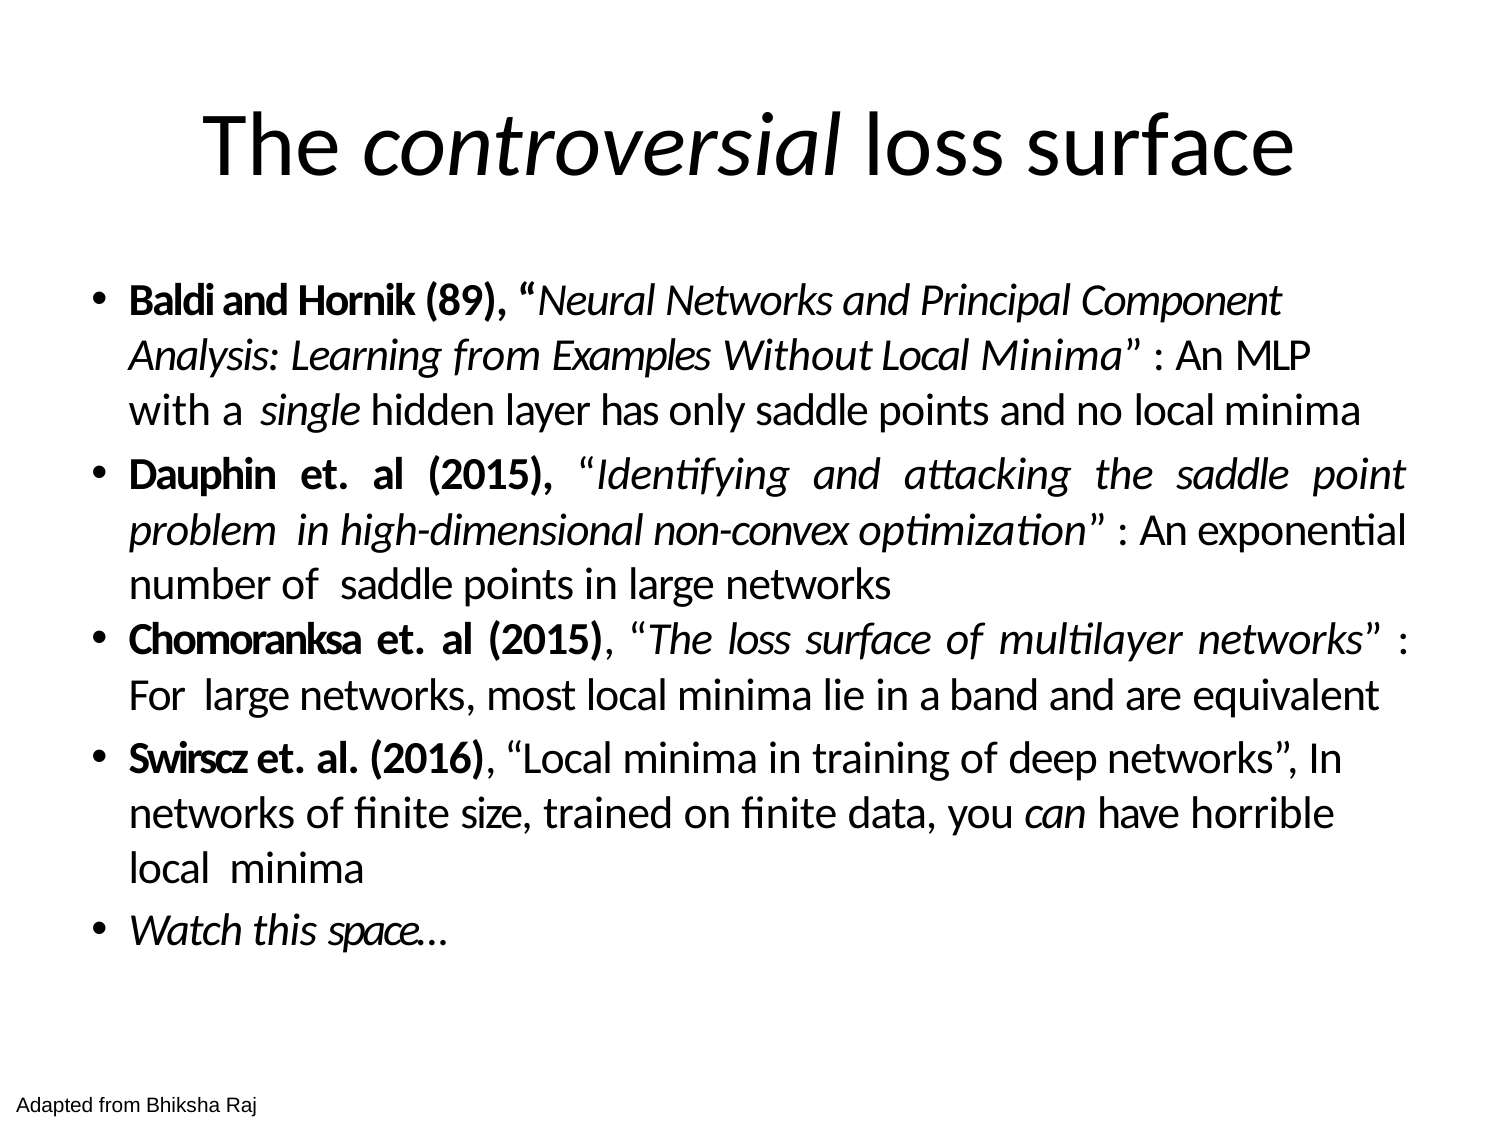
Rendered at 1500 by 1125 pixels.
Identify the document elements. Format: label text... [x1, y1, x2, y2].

title The controversial loss surface [75, 45, 1425, 233]
text_box Adapted from Bhiksha Raj [1, 1084, 272, 1125]
list Baldi and Hornik (89), “Neural Networks and Principal Component Analysis: Learning from Examples Without Local Minima” : An MLP with a single hidden layer has only saddle points and no local minima Dauphin et. al (2015), “Identifying and attacking the saddle point problem in high-dimensional non-convex optimization” : An exponential number of saddle points in large networks Chomoranksa et. al (2015), “The loss surface of multilayer networks” : For large networks, most local minima lie in a band and are equivalent Swirscz et. al. (2016), “Local minima in training of deep networks”, In networks of finite size, trained on finite data, you can have horrible local minima Watch this space… [75, 262, 1425, 1005]
